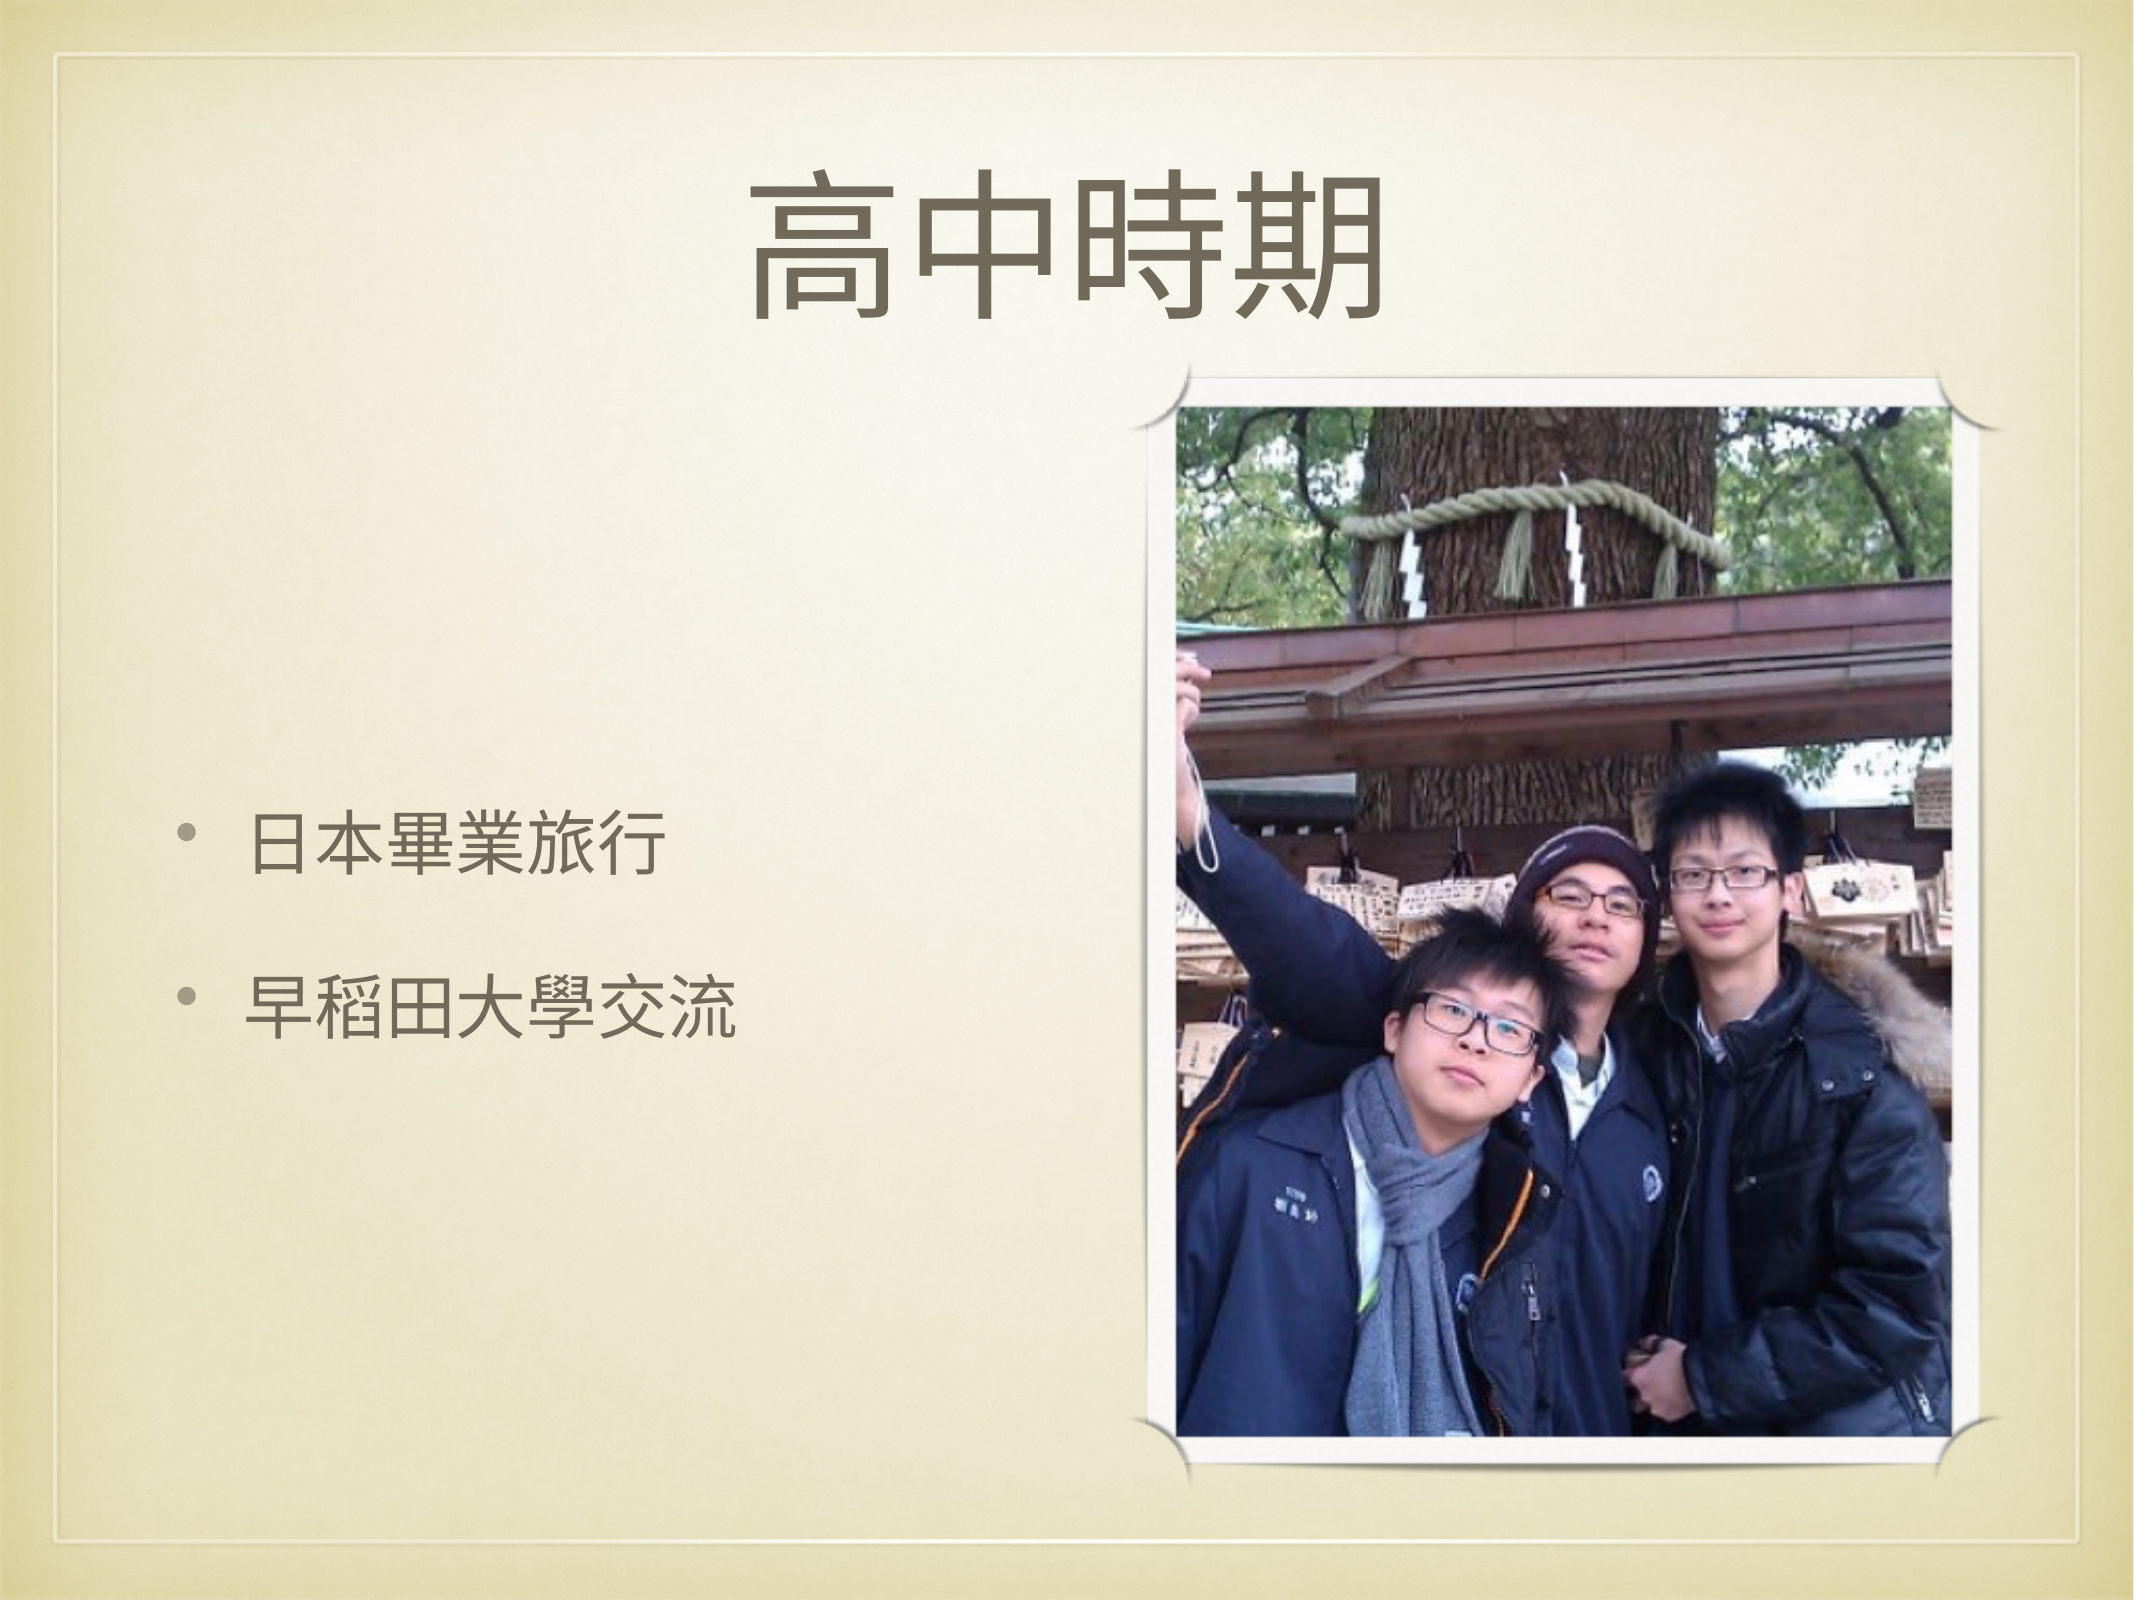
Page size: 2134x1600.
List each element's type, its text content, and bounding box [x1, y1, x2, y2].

title 高中時期 [166, 89, 1968, 395]
list 日本畢業旅行 早稻田大學交流 [166, 453, 1068, 1393]
picture [0, 0, 2134, 1600]
